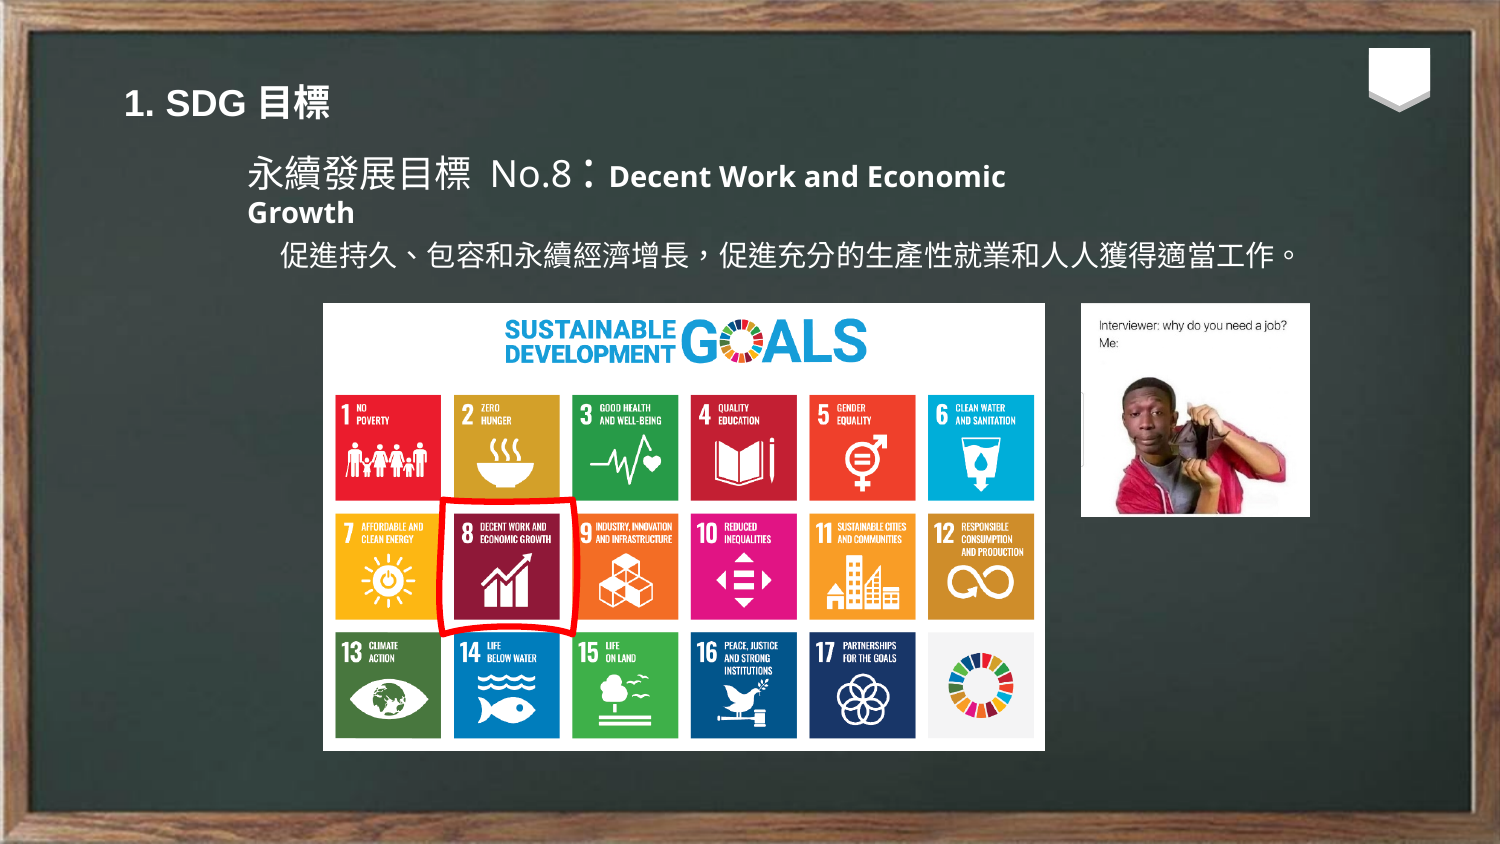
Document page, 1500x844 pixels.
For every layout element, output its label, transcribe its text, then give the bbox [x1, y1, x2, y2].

text_box 促進持久、包容和永續經濟增長，促進充分的生產性就業和人人獲得適當工作。 [265, 204, 1341, 311]
picture [0, 0, 1500, 844]
text_box 1. SDG目標 [123, 79, 514, 125]
text_box 永續發展目標 No.8 : Decent Work and Economic Growth [232, 126, 1136, 247]
